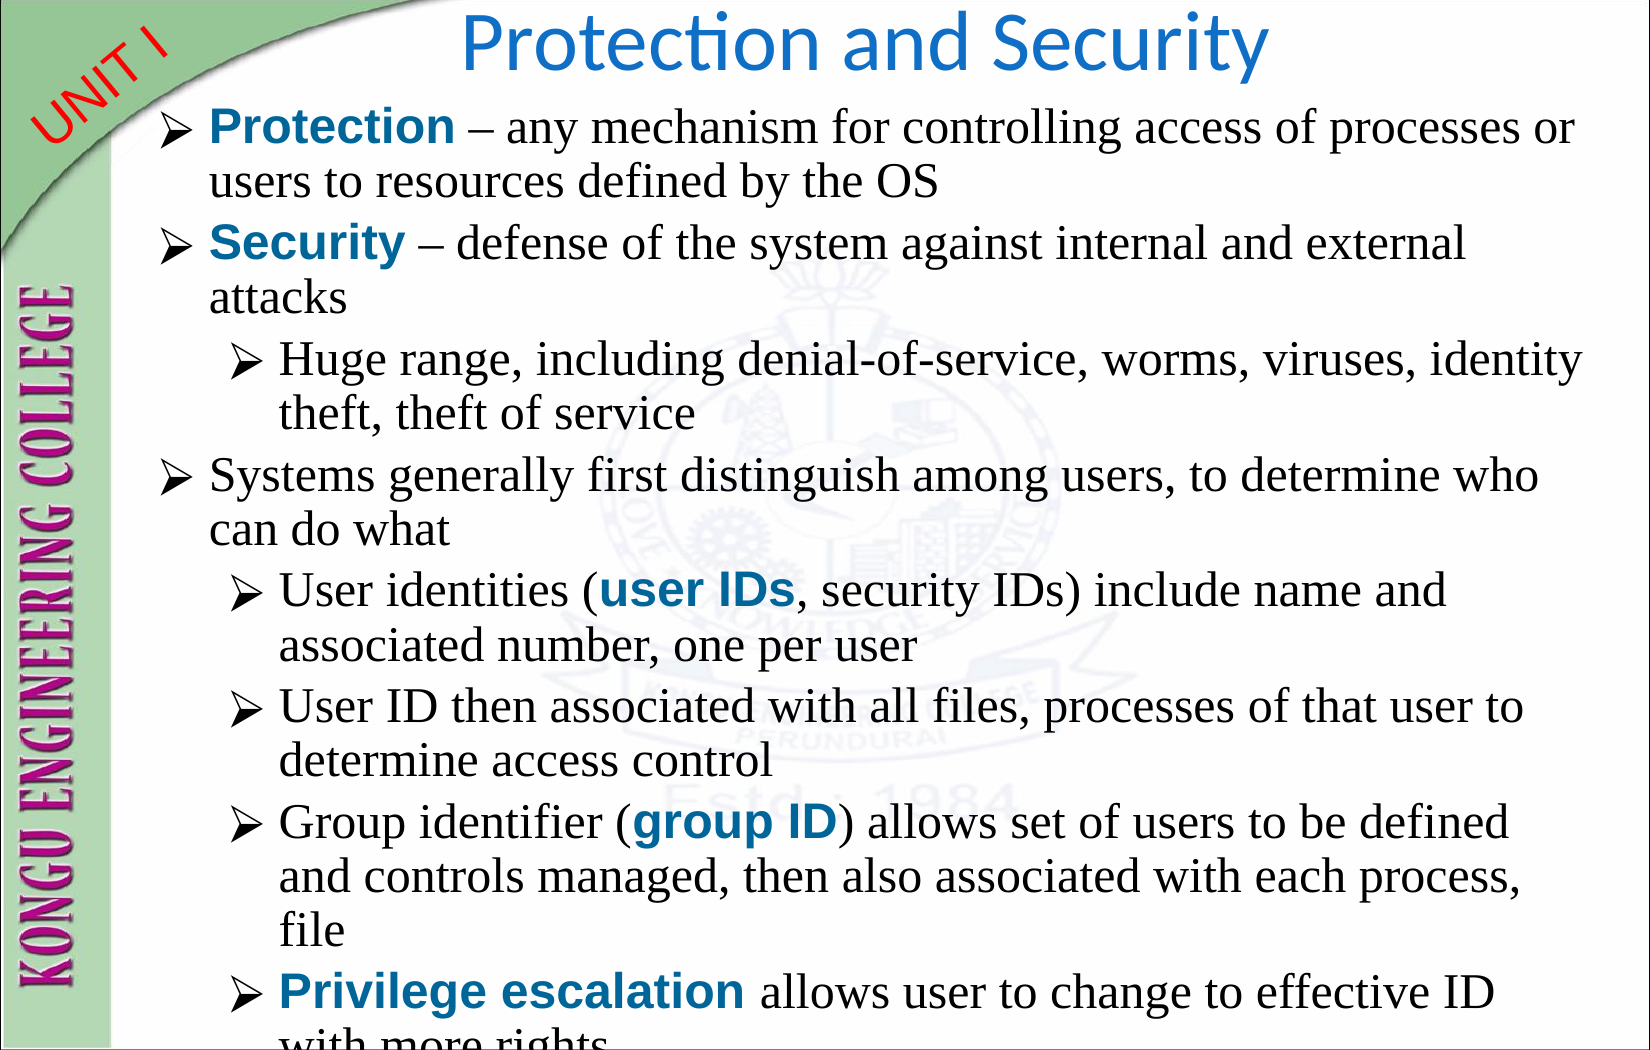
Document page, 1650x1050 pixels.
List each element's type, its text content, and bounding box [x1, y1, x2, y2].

picture [0, 0, 1650, 1050]
list Protection – any mechanism for controlling access of processes or users to resources defined by the OS Security – defense of the system against internal and external attacks Huge range, including denial-of-service, worms, viruses, identity theft, theft of service Systems generally first distinguish among users, to determine who can do what User identities (user IDs, security IDs) include name and associated number, one per user User ID then associated with all files, processes of that user to determine access control Group identifier (group ID) allows set of users to be defined and controls managed, then also associated with each process, file Privilege escalation allows user to change to effective ID with more rights [123, 93, 1609, 766]
title Protection and Security [123, 0, 1609, 88]
picture [117, 48, 123, 60]
